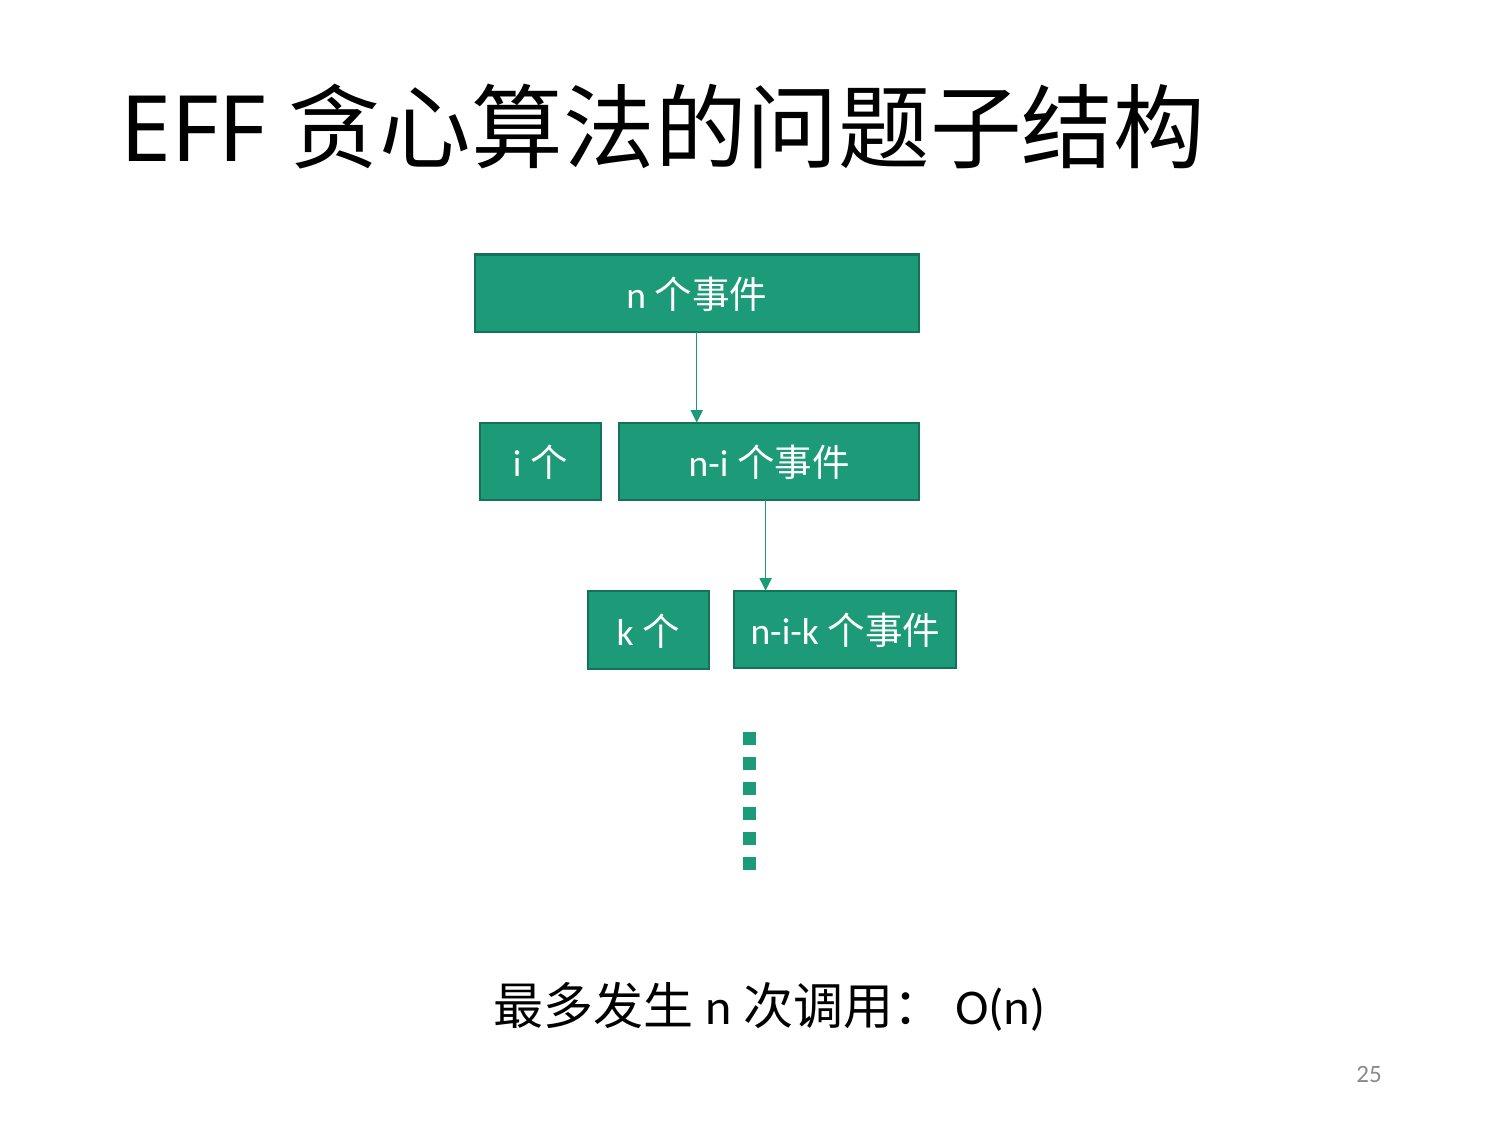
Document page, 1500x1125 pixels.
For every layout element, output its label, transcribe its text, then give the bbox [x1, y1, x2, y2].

text_box n-i-k个事件 [733, 590, 957, 669]
text_box n个事件 [474, 253, 920, 333]
slide_number 25 [1059, 1042, 1397, 1103]
text_box k个 [587, 590, 710, 670]
title EFF贪心算法的问题子结构 [105, 23, 1400, 241]
text_box n-i个事件 [618, 422, 920, 501]
text_box i个 [479, 422, 602, 501]
text_box 最多发生n次调用：O(n) [478, 966, 1060, 1042]
